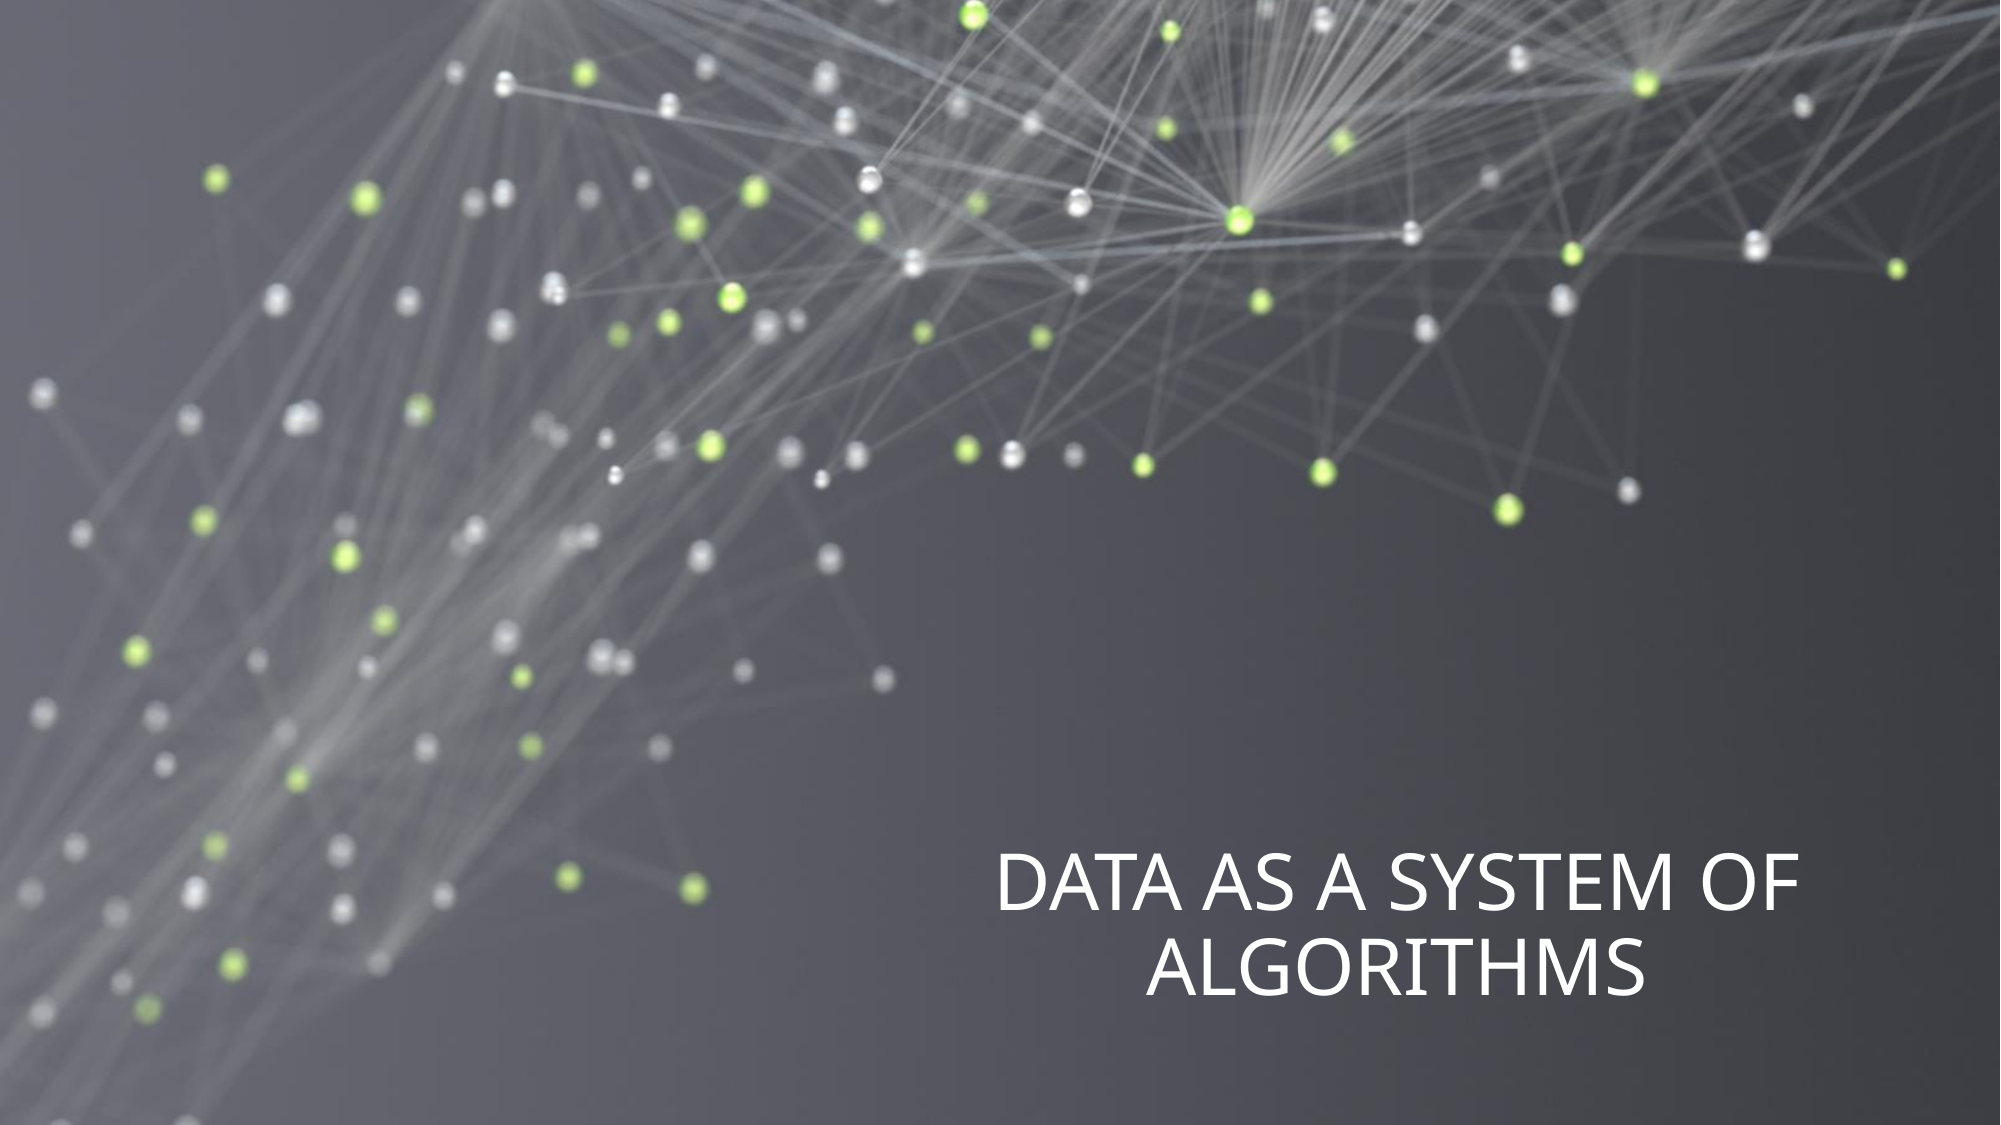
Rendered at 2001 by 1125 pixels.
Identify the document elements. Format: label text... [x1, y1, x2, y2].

title Data as a System of Algorithms [906, 769, 1887, 1021]
picture [0, 0, 2000, 1125]
